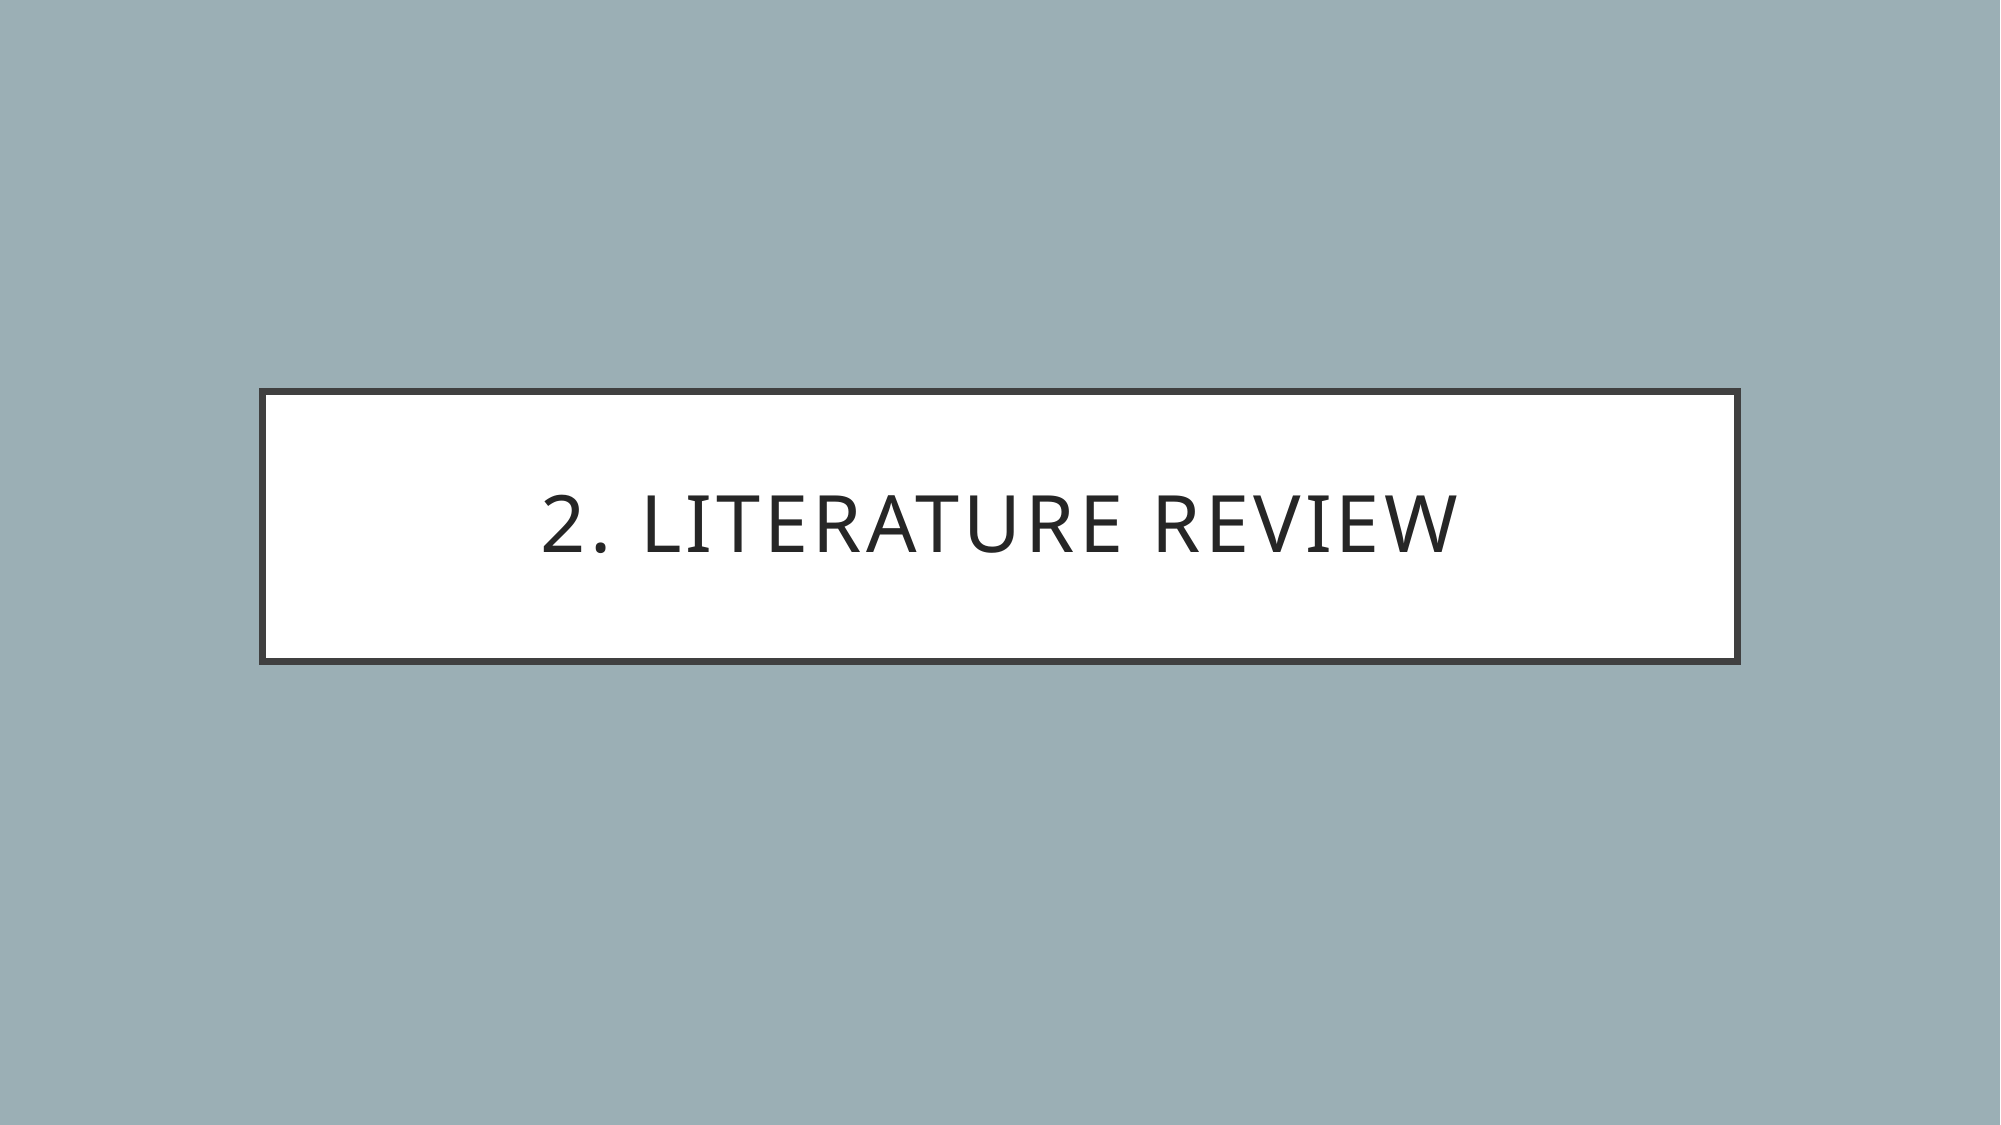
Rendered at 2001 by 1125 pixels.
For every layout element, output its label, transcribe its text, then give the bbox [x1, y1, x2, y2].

title 2. Literature Review [259, 388, 1741, 665]
